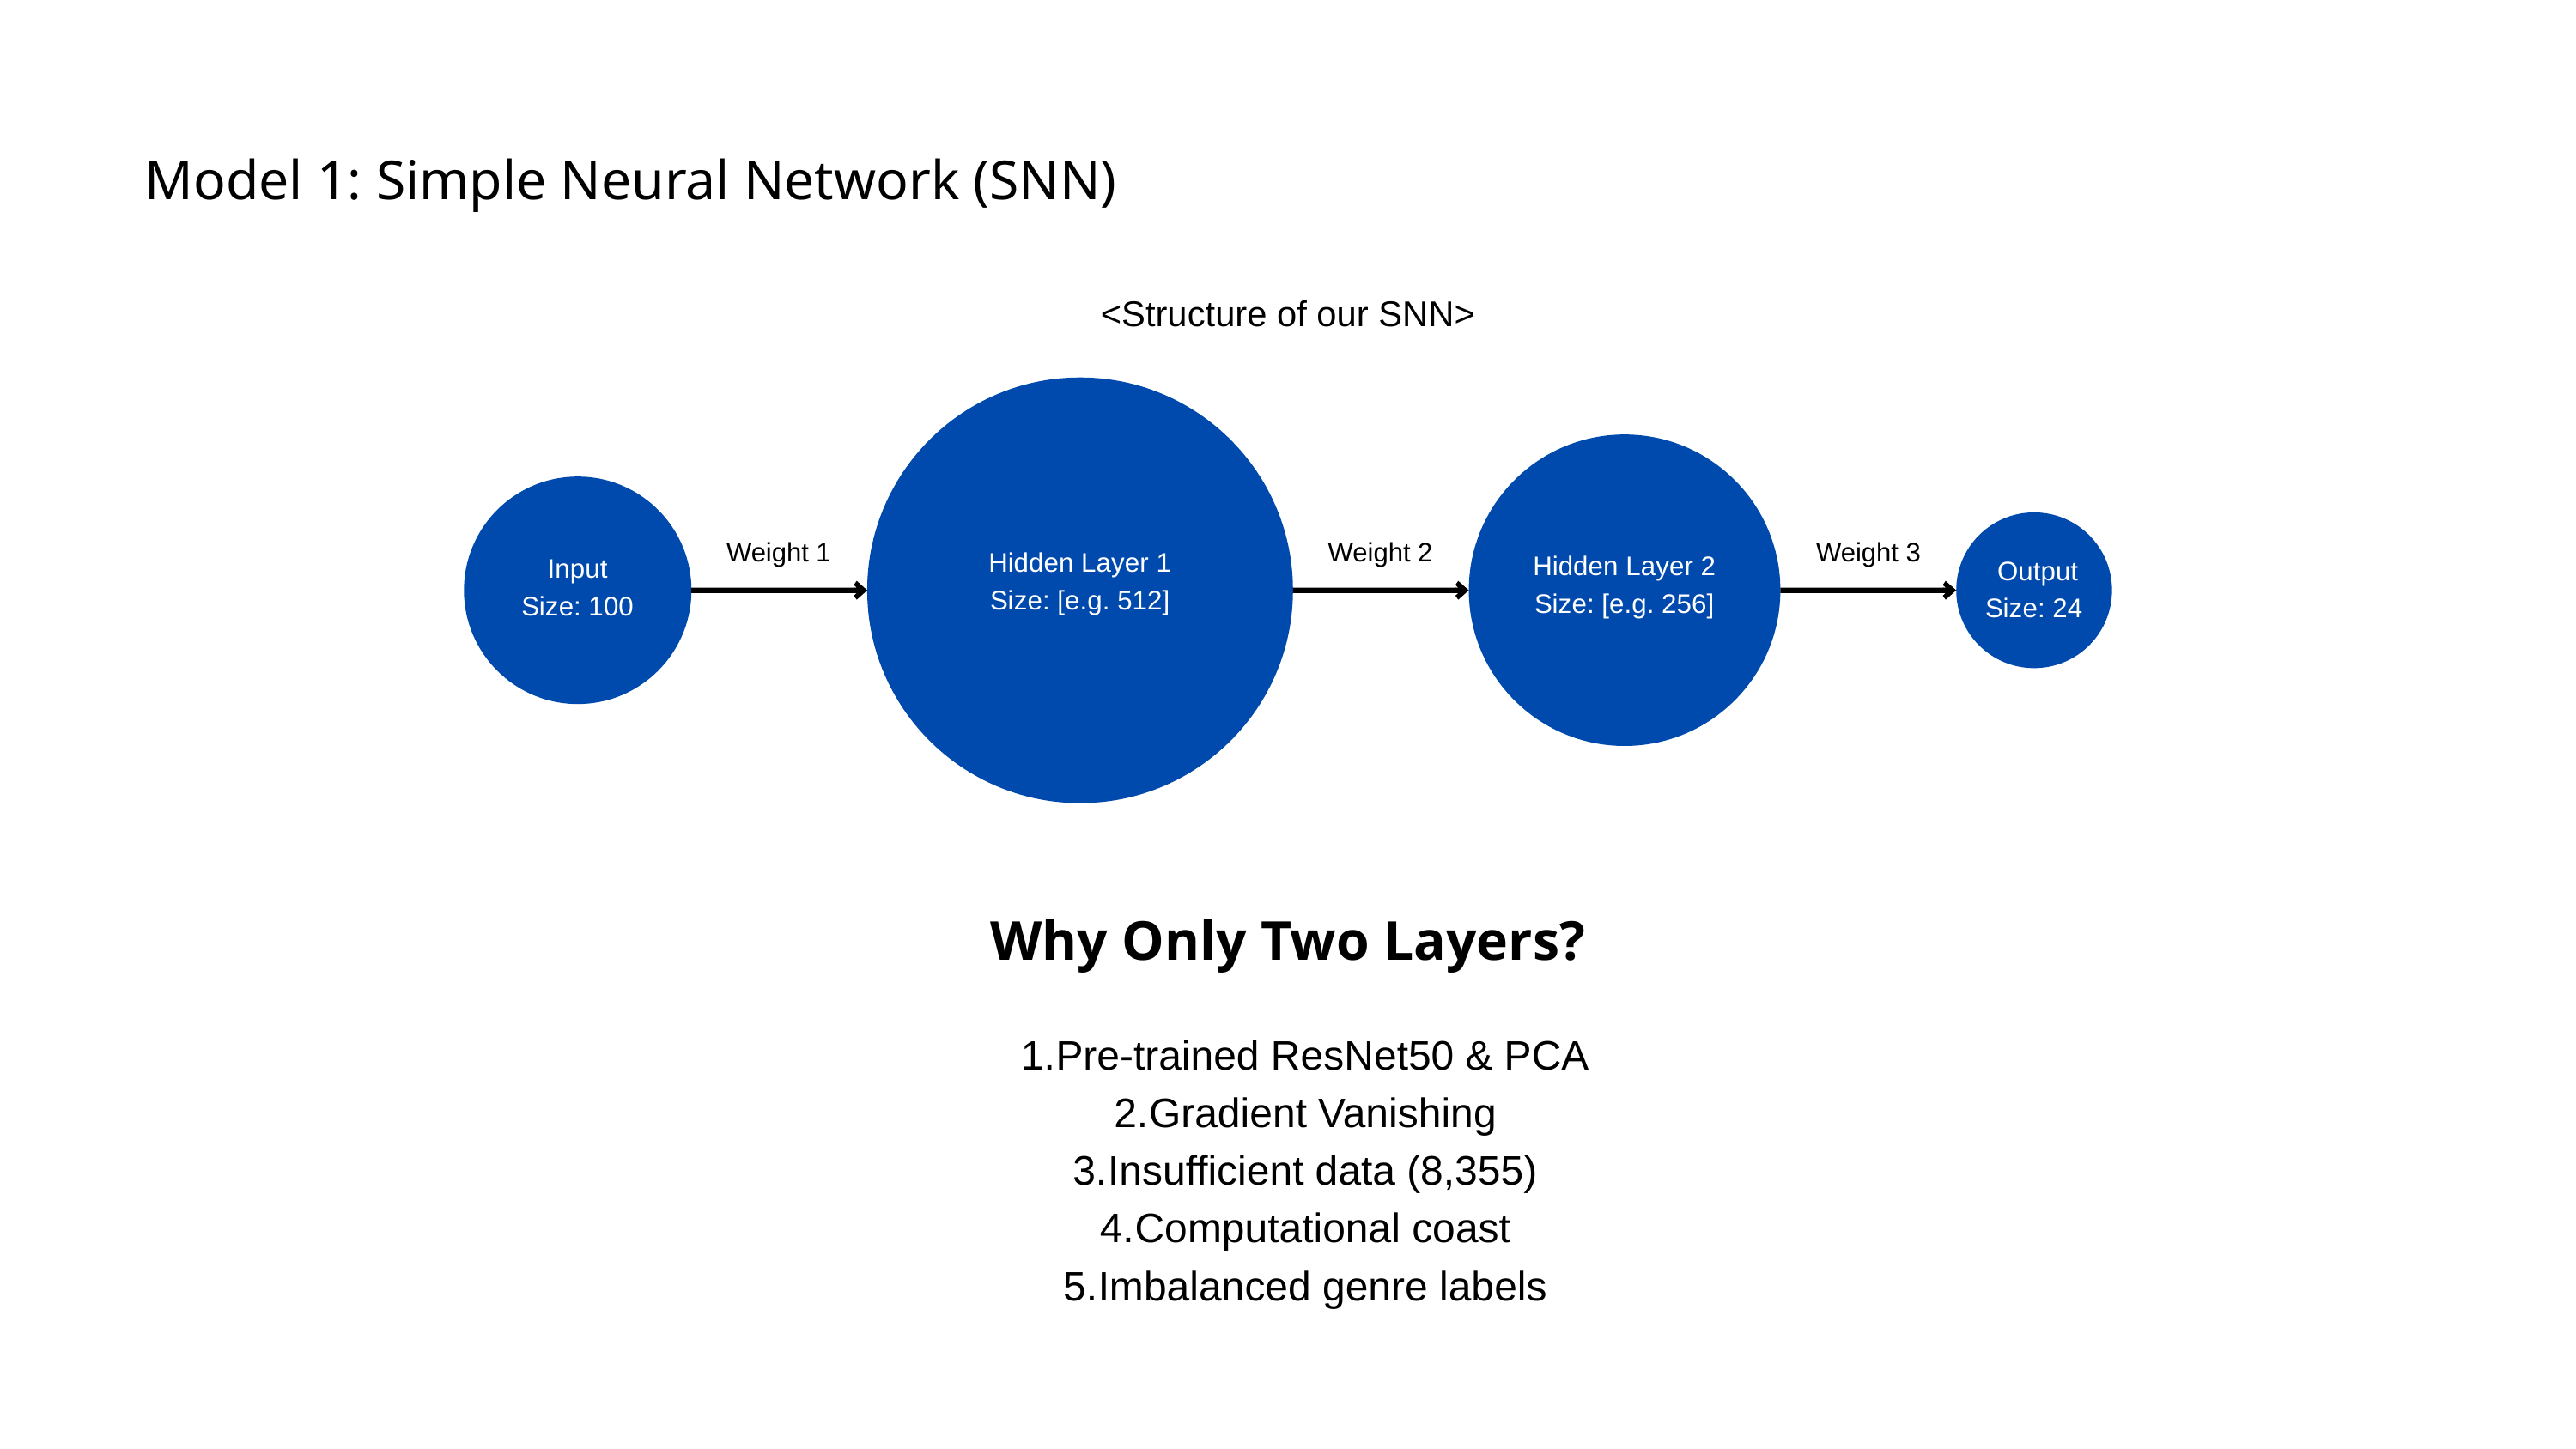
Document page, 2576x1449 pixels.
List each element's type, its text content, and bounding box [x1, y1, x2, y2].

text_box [1955, 512, 2112, 669]
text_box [1468, 433, 1781, 747]
text_box Pre-trained ResNet50 & PCA Gradient Vanishing Insufficient data (8,355) Computational coast Imbalanced genre labels [853, 1021, 1723, 1309]
text_box Weight 1 [726, 530, 832, 568]
text_box Model 1: Simple Neural Network (SNN) [144, 135, 1323, 211]
text_box Why Only Two Layers? [728, 895, 1848, 971]
text_box <Structure of our SNN> [1048, 282, 1528, 334]
text_box Weight 2 [1327, 530, 1433, 568]
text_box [866, 377, 1293, 803]
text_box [464, 476, 692, 705]
text_box Weight 3 [1815, 530, 1922, 568]
